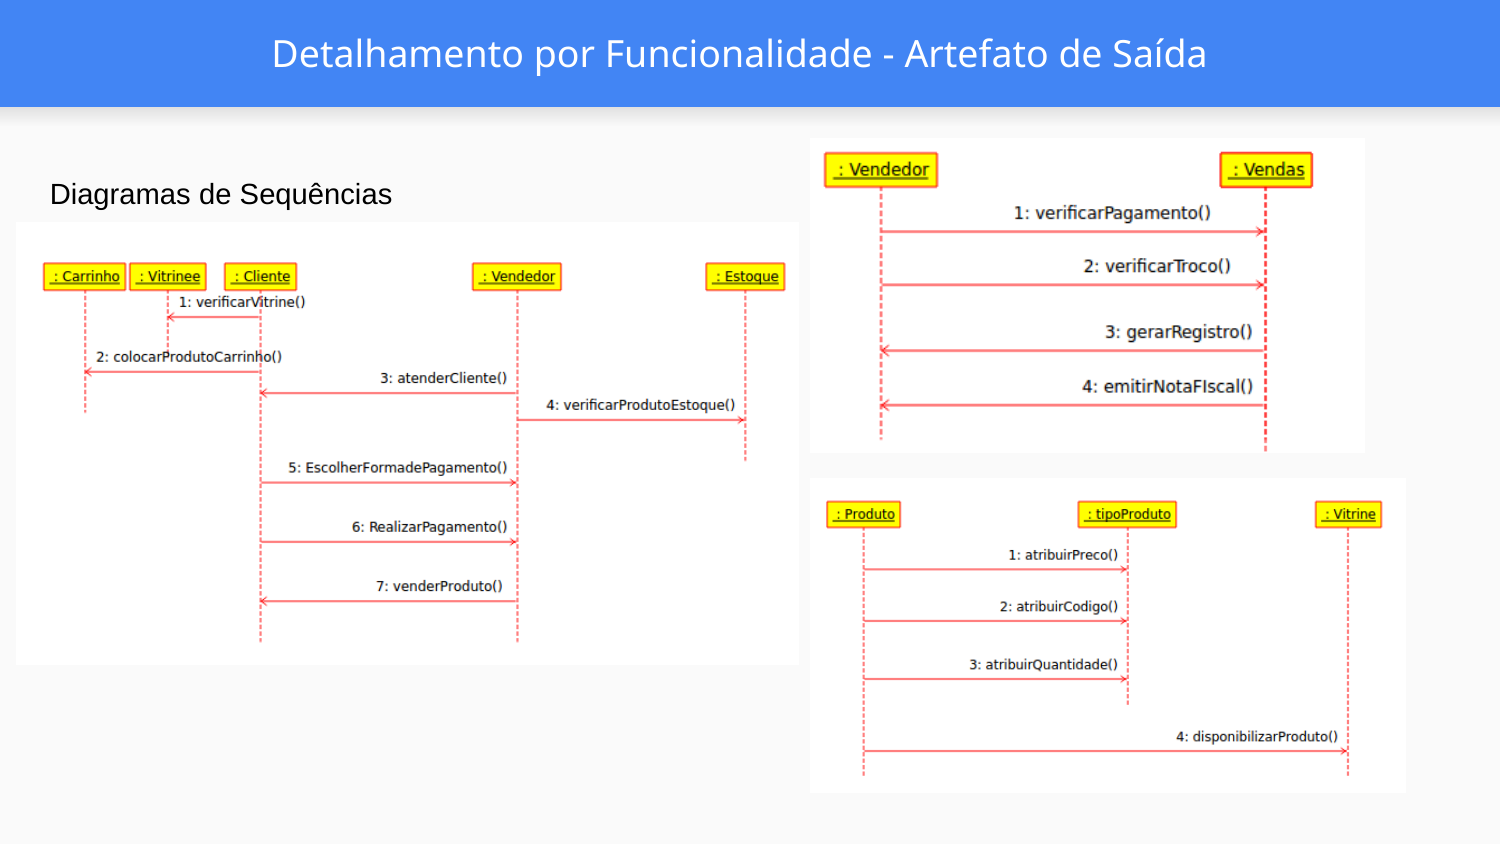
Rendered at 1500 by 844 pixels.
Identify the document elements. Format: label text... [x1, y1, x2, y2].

picture [810, 138, 1365, 453]
title Detalhamento por Funcionalidade - Artefato de Saída [16, 2, 1464, 102]
picture [15, 222, 799, 665]
picture [810, 478, 1406, 794]
text_box Diagramas de Sequências [34, 146, 638, 194]
